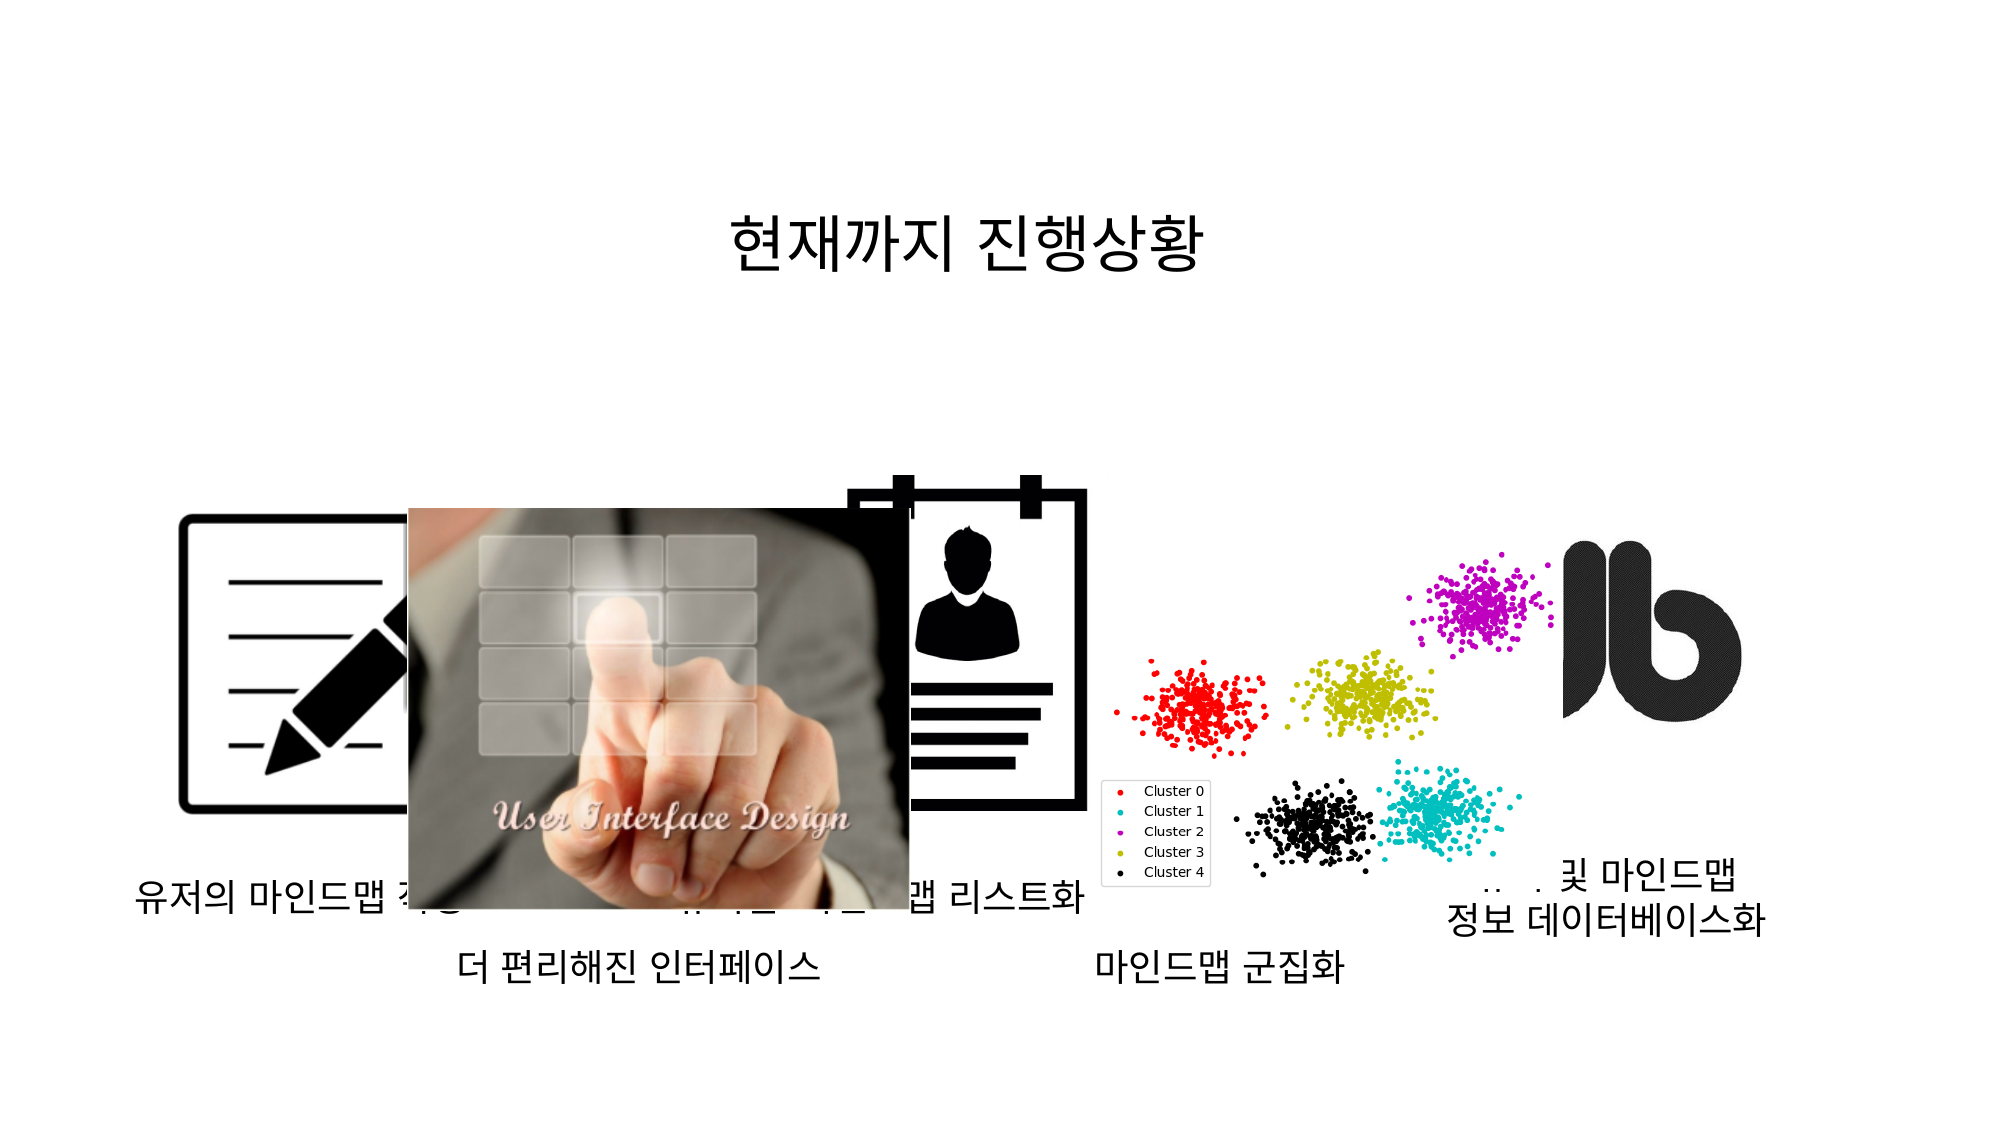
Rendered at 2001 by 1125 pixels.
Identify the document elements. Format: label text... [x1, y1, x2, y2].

text_box 더 편리해진 인터페이스 마인드맵 군집화 [441, 951, 1623, 997]
picture [407, 508, 911, 911]
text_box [102, 197, 1848, 951]
picture [1099, 545, 1563, 889]
